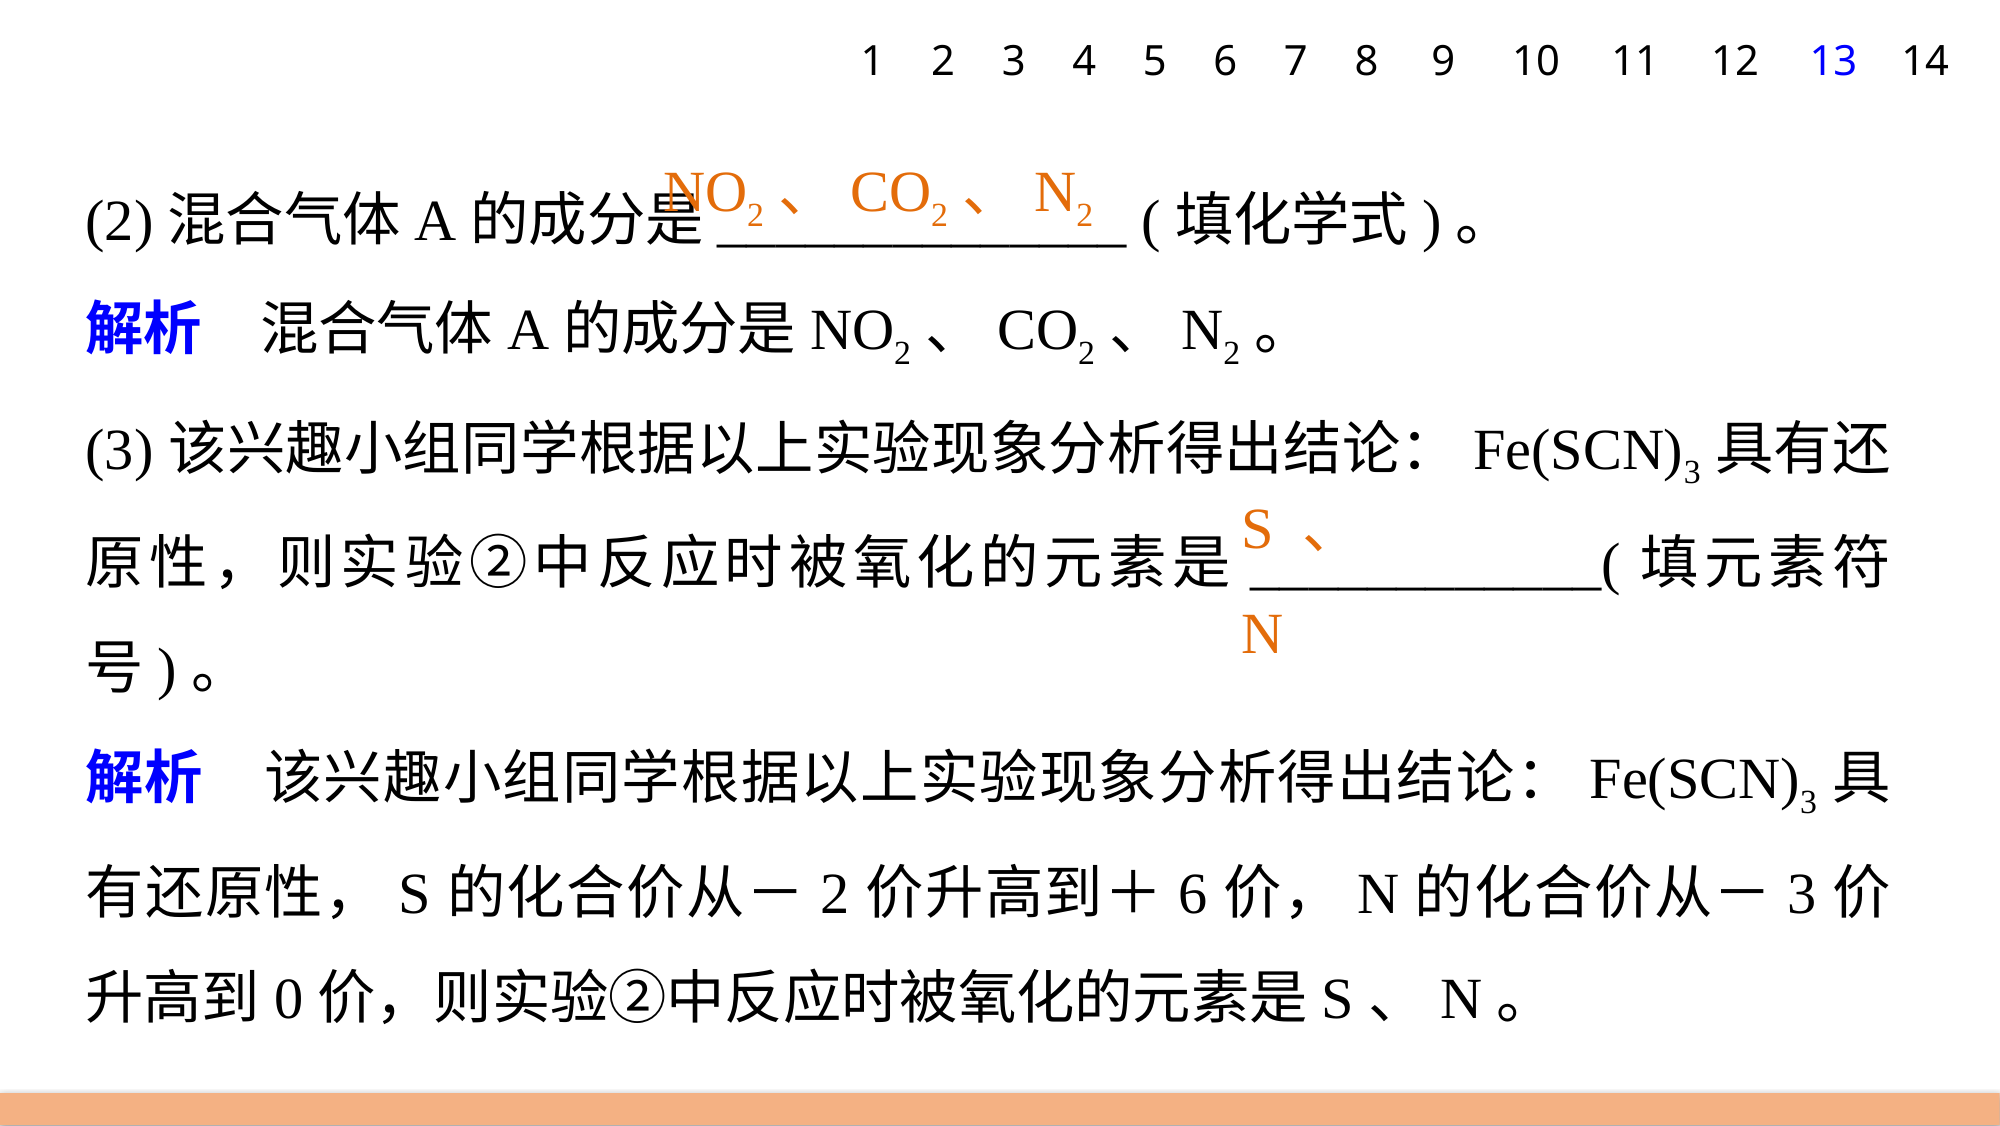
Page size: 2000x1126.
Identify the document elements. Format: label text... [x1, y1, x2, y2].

text_box 9 [1407, 11, 1480, 106]
text_box (2)混合气体A的成分是______________ (填化学式)。 解析 混合气体A的成分是NO2、CO2、N2。 (3)该兴趣小组同学根据以上实验现象分析得出结论：Fe(SCN)3具有还原性，则实验②中反应时被氧化的元素是____________(填元素符号)。 解析 该兴趣小组同学根据以上实验现象分析得出结论：Fe(SCN)3具有还原性，S的化合价从－2价升高到＋6价，N的化合价从－3价升高到0价，则实验②中反应时被氧化的元素是S、N。 [70, 139, 1906, 1038]
text_box NO2、CO2、N2 [648, 145, 1109, 241]
text_box 5 [1125, 11, 1185, 106]
text_box 7 [1266, 11, 1326, 106]
text_box 1 [843, 11, 903, 106]
text_box 13 [1792, 11, 1875, 106]
text_box 10 [1490, 11, 1582, 106]
text_box S、N [1226, 448, 1390, 568]
text_box 14 [1886, 11, 1965, 106]
text_box 2 [913, 11, 973, 106]
text_box [0, 1092, 2000, 1126]
text_box 8 [1336, 11, 1397, 106]
text_box 3 [984, 11, 1044, 106]
text_box 11 [1592, 11, 1678, 106]
text_box 4 [1054, 11, 1114, 106]
text_box 6 [1195, 11, 1255, 106]
text_box 12 [1689, 11, 1781, 106]
